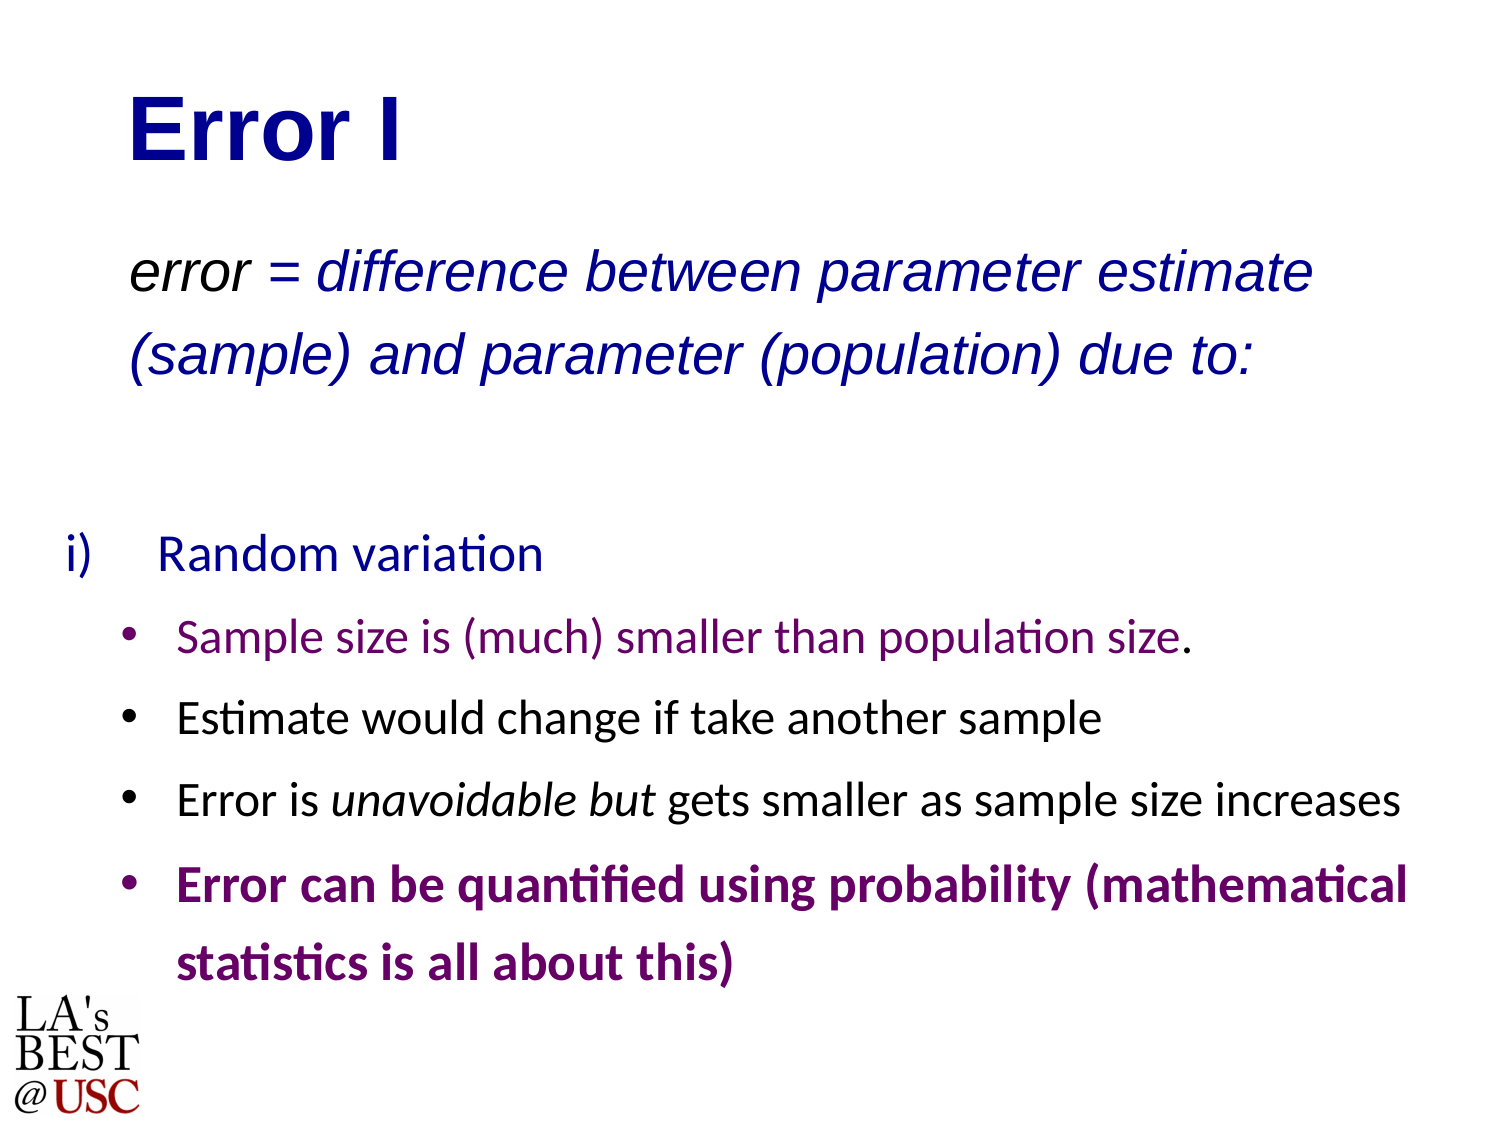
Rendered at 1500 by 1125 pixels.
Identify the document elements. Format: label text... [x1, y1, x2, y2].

list error = difference between parameter estimate (sample) and parameter (population) due to: Random variation Sample size is (much) smaller than population size. Estimate would change if take another sample Error is unavoidable but gets smaller as sample size increases Error can be quantified using probability (mathematical statistics is all about this) [50, 212, 1463, 1088]
picture [14, 994, 140, 1115]
title Error I [112, 37, 1388, 212]
